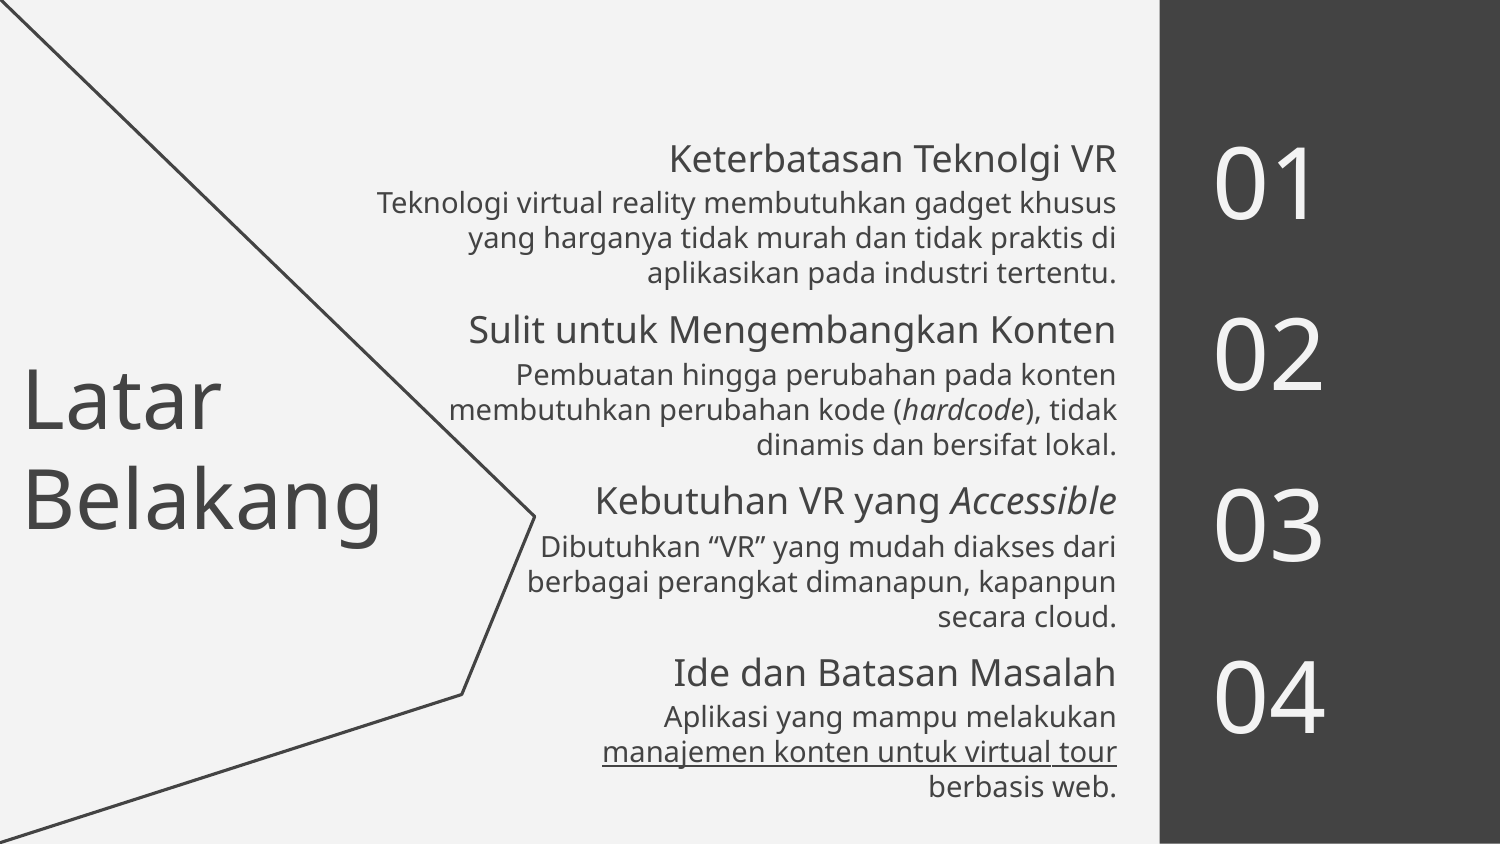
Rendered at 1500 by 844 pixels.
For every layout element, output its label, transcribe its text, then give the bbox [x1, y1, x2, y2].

subtitle Dibutuhkan “VR” yang mudah diakses dari berbagai perangkat dimanapun, kapanpun secara cloud. [487, 513, 1133, 596]
title 01 [1197, 105, 1382, 254]
title Sulit untuk Mengembangkan Konten [372, 280, 1133, 341]
text_box Latar Belakang [7, 338, 400, 554]
title 04 [1197, 619, 1382, 767]
title Keterbatasan Teknolgi VR [372, 110, 1133, 169]
title 03 [1197, 447, 1382, 596]
subtitle Teknologi virtual reality membutuhkan gadget khusus yang harganya tidak murah dan tidak praktis di aplikasikan pada industri tertentu. [323, 169, 1133, 242]
title Ide dan Batasan Masalah [372, 622, 1133, 720]
title Kebutuhan VR yang Accessible [541, 452, 1133, 513]
subtitle Pembuatan hingga perubahan pada konten membutuhkan perubahan kode (hardcode), tidak dinamis dan bersifat lokal. [400, 341, 1133, 452]
title 02 [1197, 276, 1382, 425]
subtitle Aplikasi yang mampu melakukan manajemen konten untuk virtual tour berbasis web. [502, 683, 1133, 767]
